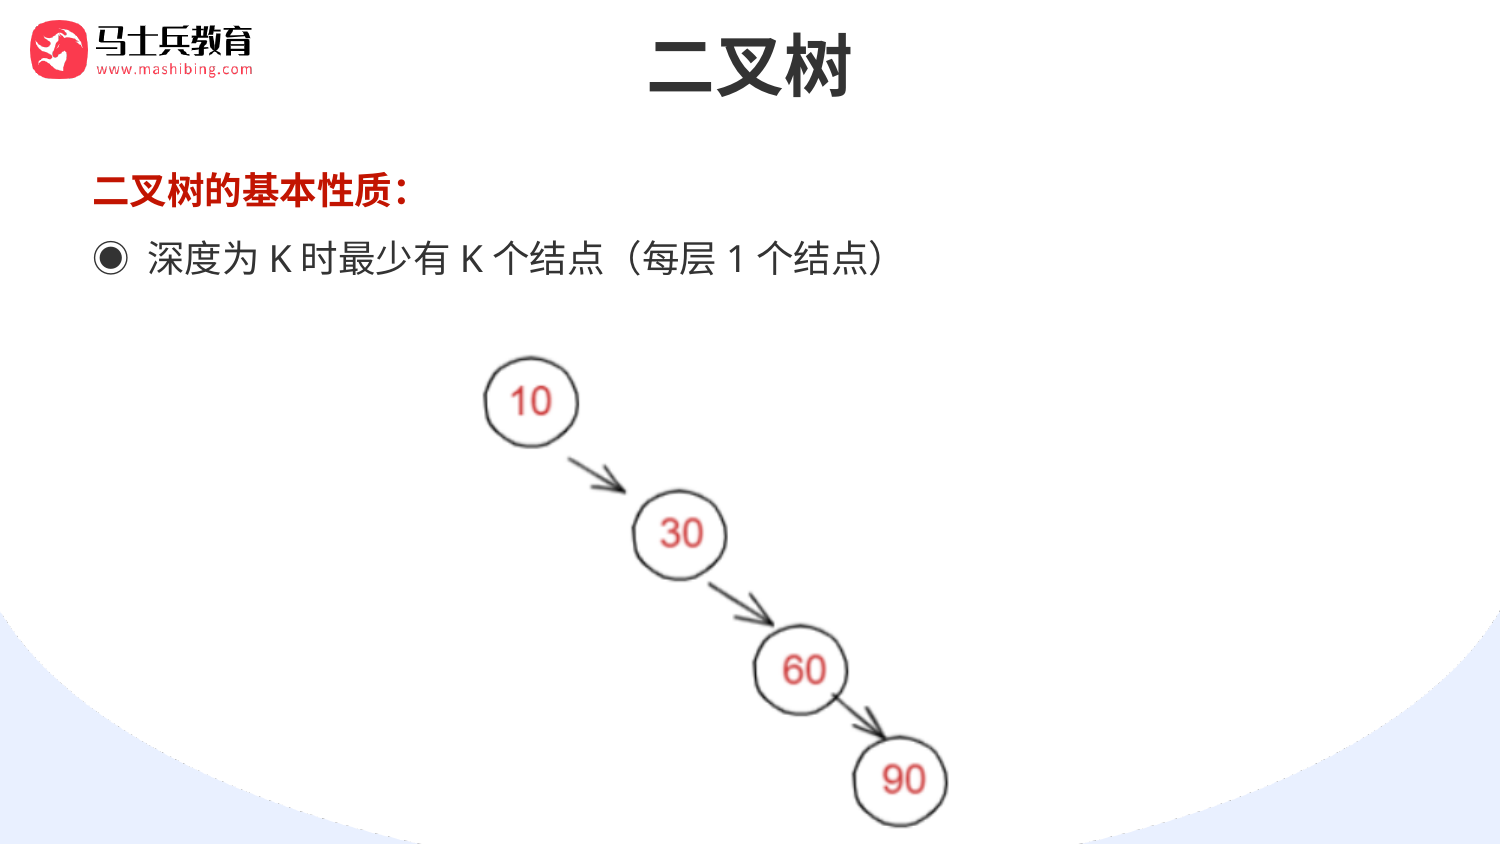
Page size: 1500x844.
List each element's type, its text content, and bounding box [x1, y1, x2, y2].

picture [0, 329, 1500, 844]
text_box 二叉树的基本性质： ◉ 深度为K时最少有K个结点（每层1个结点） [77, 121, 1340, 303]
picture [30, 20, 252, 79]
text_box 二叉树 [403, 0, 1097, 121]
